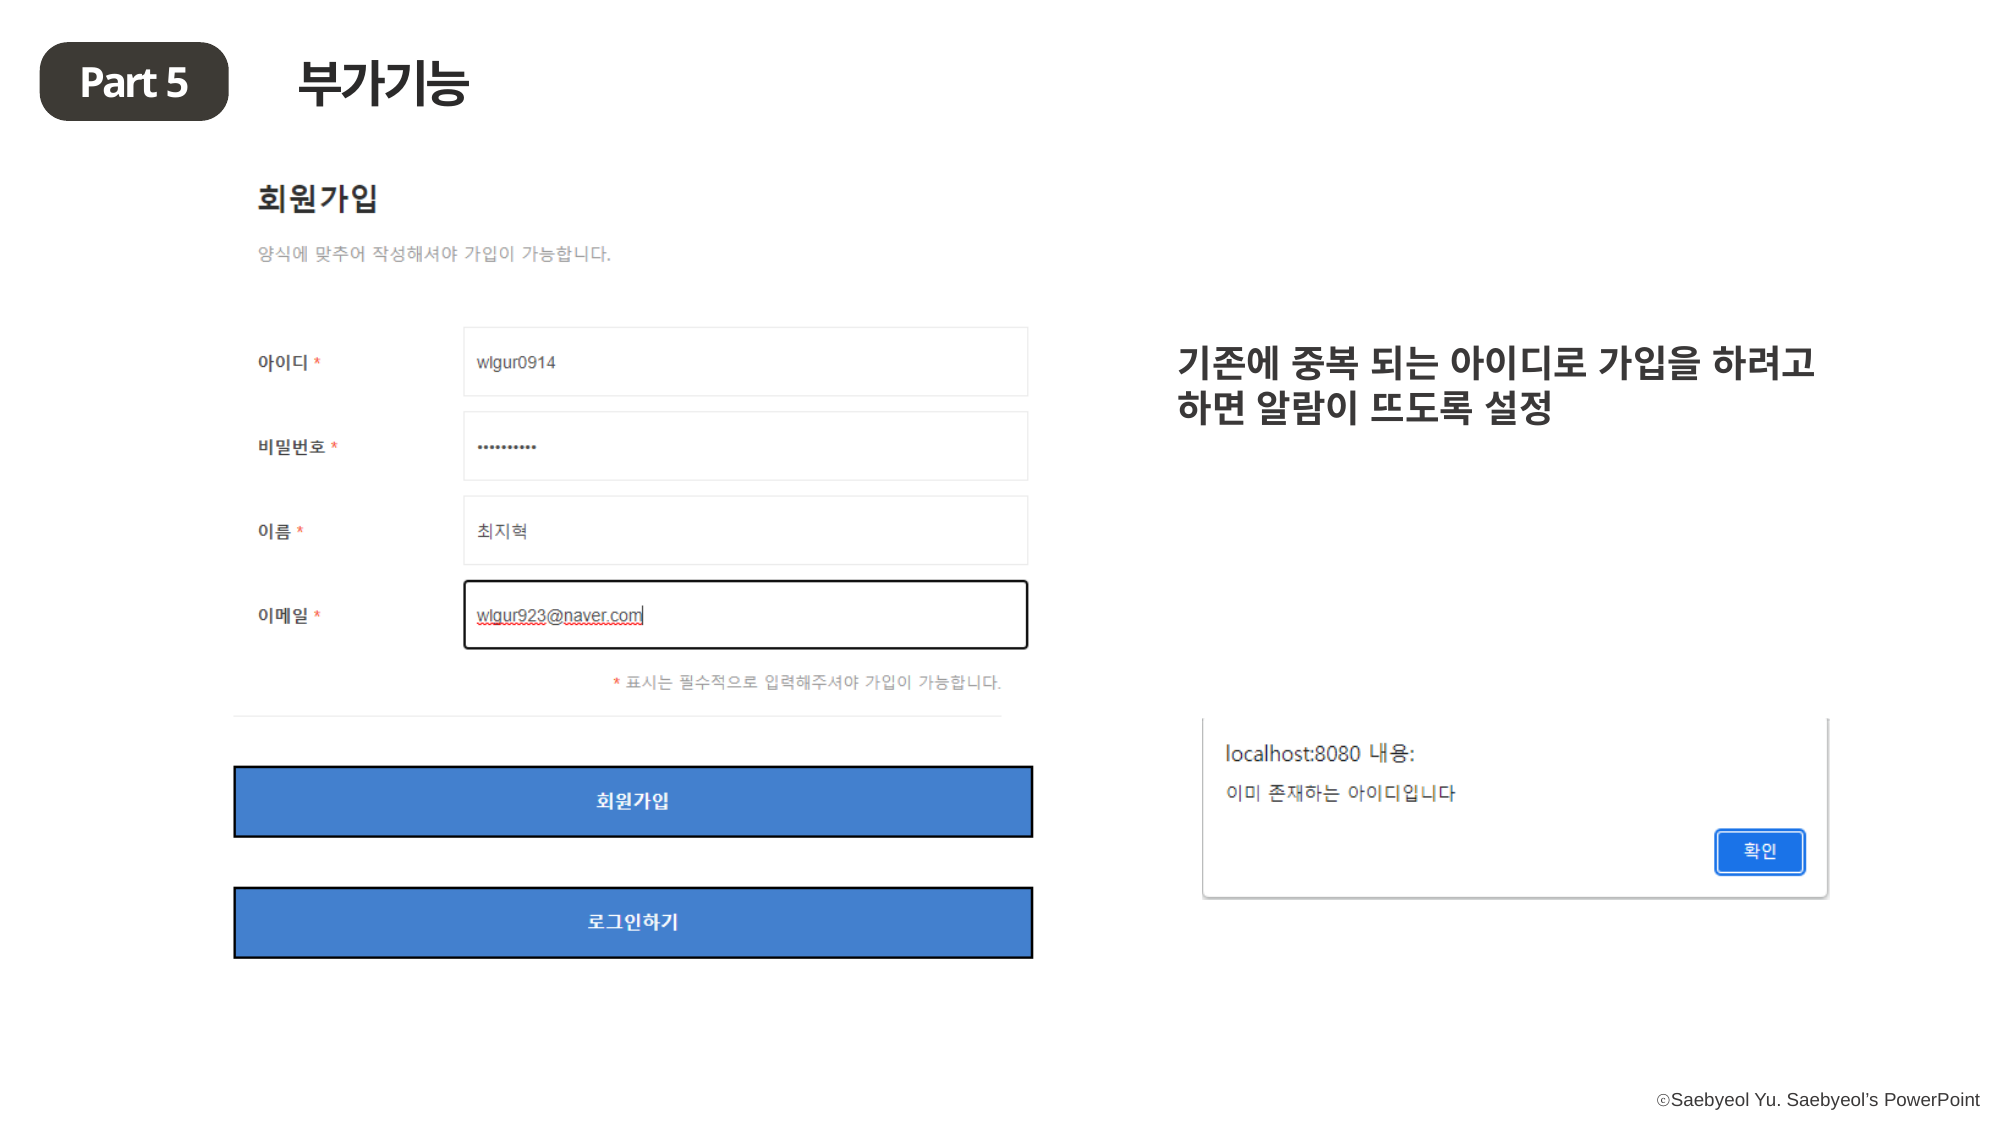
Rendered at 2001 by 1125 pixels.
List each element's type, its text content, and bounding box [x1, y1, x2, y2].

text_box Part 5 [64, 48, 205, 114]
picture [181, 141, 1163, 1025]
picture [1202, 718, 1830, 900]
text_box [38, 41, 230, 122]
text_box 기존에 중복 되는 아이디로 가입을 하려고 하면 알람이 뜨도록 설정 [1163, 333, 1901, 438]
text_box 부가기능 [282, 45, 487, 120]
